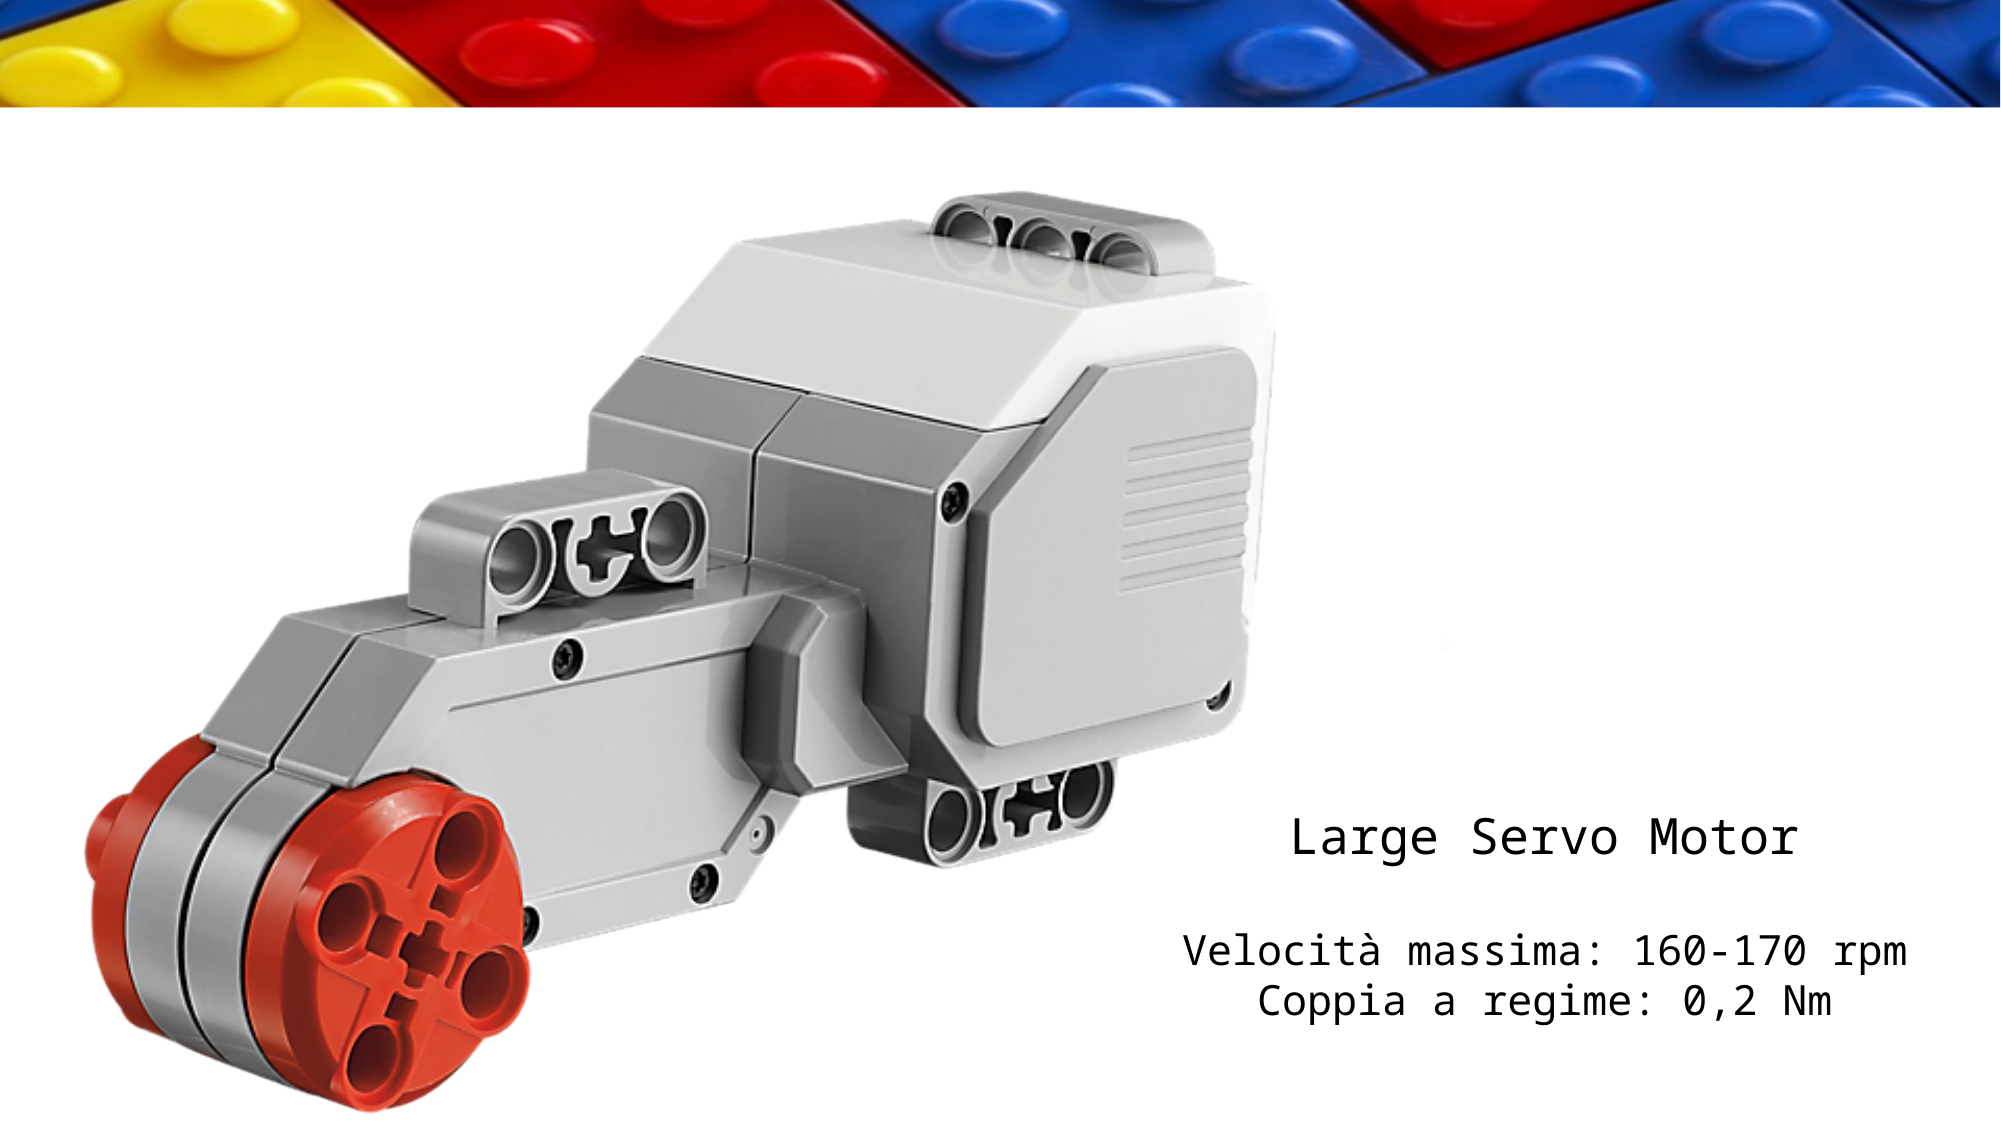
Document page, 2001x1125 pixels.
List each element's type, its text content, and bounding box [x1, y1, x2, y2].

text_box Large Servo Motor Velocità massima: 160-170 rpm Coppia a regime: 0,2 Nm [1305, 796, 1922, 1092]
picture [0, 0, 2001, 1125]
